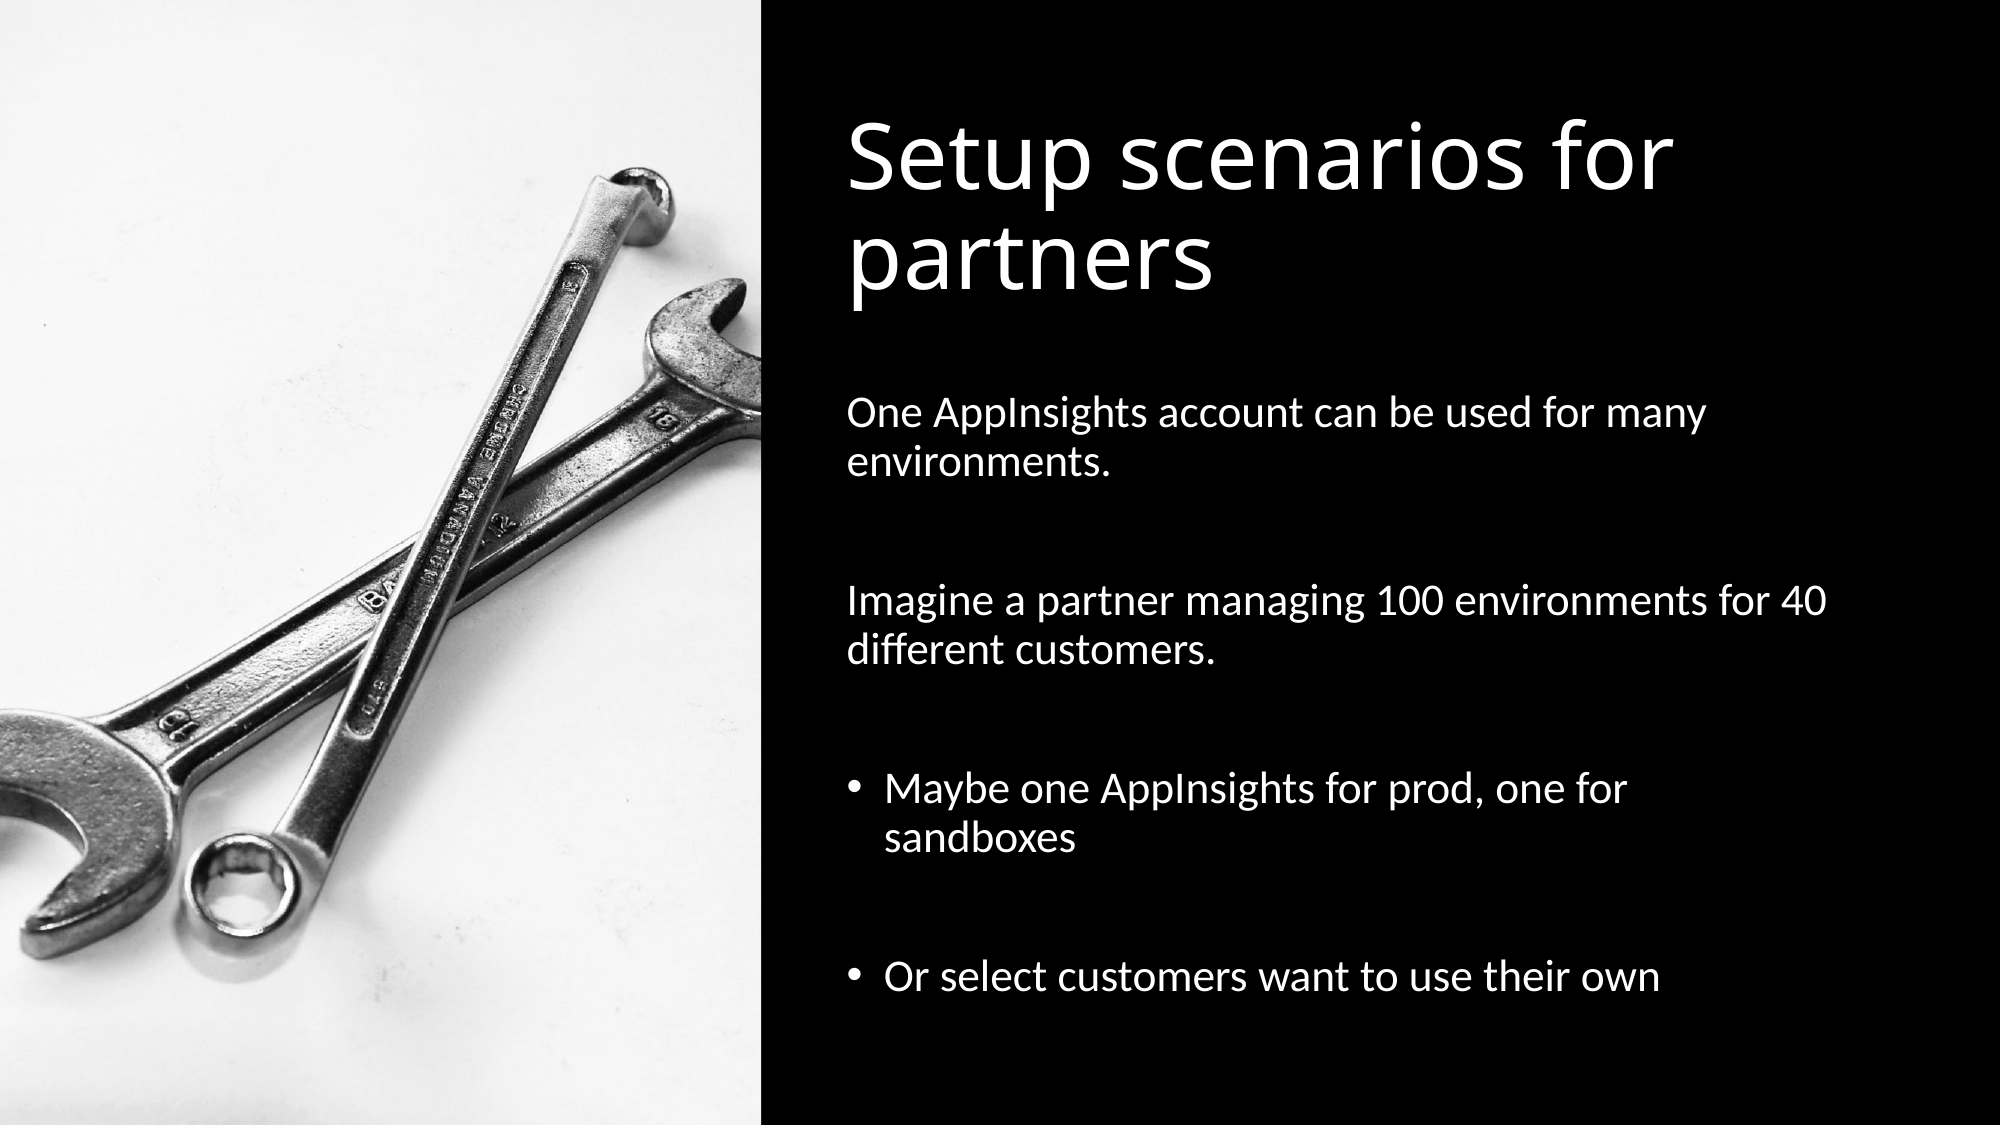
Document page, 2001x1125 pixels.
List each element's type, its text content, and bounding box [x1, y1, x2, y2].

list One AppInsights account can be used for many environments. Imagine a partner managing 100 environments for 40 different customers. Maybe one AppInsights for prod, one for sandboxes Or select customers want to use their own [831, 381, 1845, 1014]
picture [0, 0, 762, 1125]
title Setup scenarios for partners [831, 59, 1845, 360]
